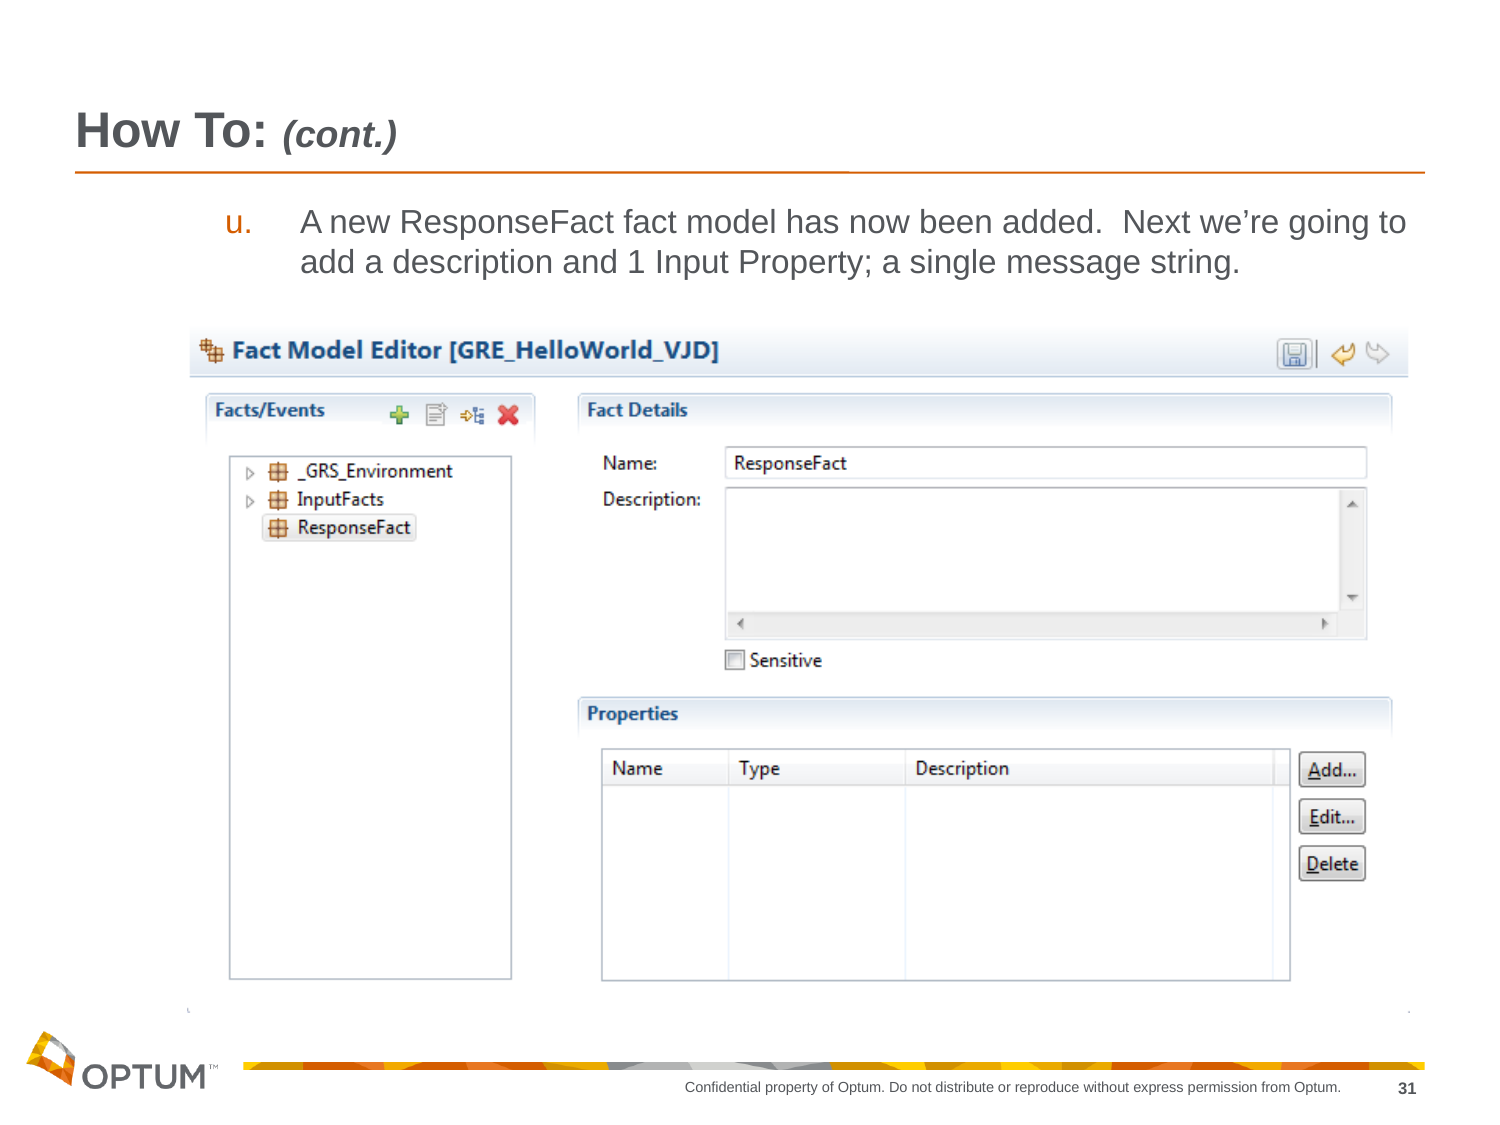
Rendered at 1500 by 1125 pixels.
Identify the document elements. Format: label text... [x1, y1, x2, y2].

list A new ResponseFact fact model has now been added. Next we’re going to add a description and 1 Input Property; a single message string. [75, 200, 1425, 1040]
picture [24, 1029, 220, 1091]
title How To: (cont.) [75, 31, 1425, 158]
picture [186, 326, 1410, 1013]
picture [243, 1062, 1425, 1070]
